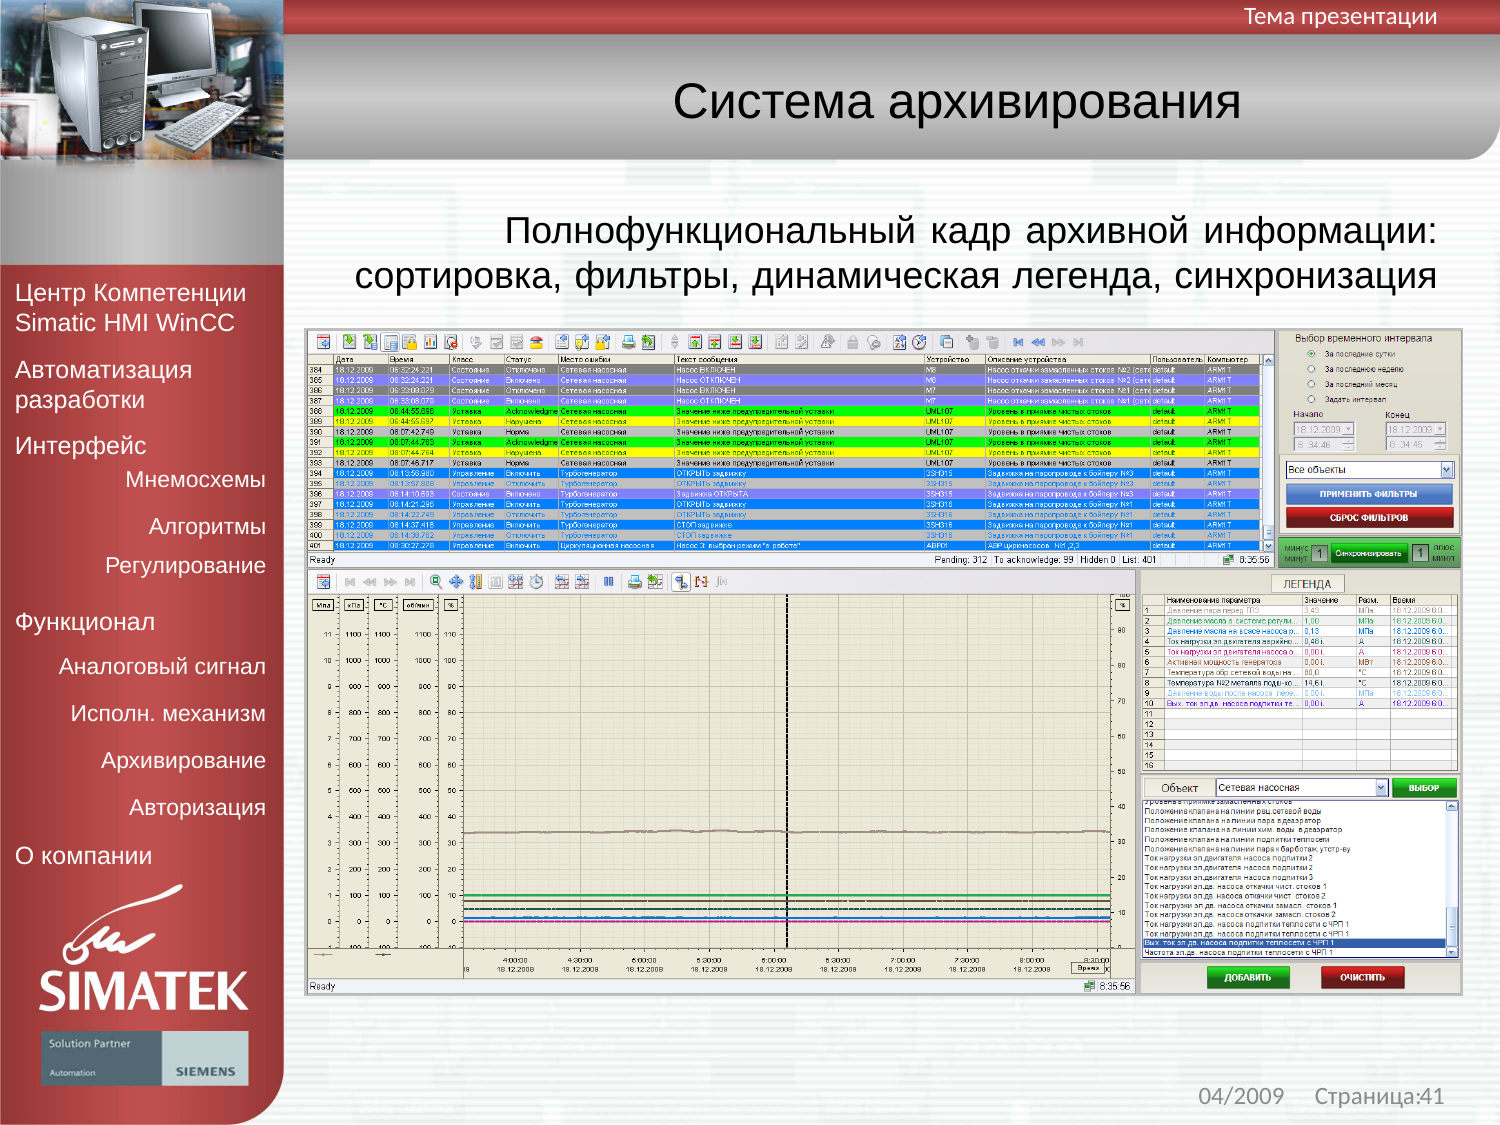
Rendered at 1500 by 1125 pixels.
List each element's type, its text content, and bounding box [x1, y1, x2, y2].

text_box Полнофункциональный кадр архивной информации: сортировка, фильтры, динамическая легенда, синхронизация [339, 199, 1454, 304]
picture [0, 0, 1500, 1125]
footer Страница: [1277, 1065, 1394, 1125]
slide_number 04/2009 [1183, 1065, 1277, 1125]
slide_number 41 [1394, 1065, 1461, 1125]
title Система архивирования [414, 44, 1500, 153]
